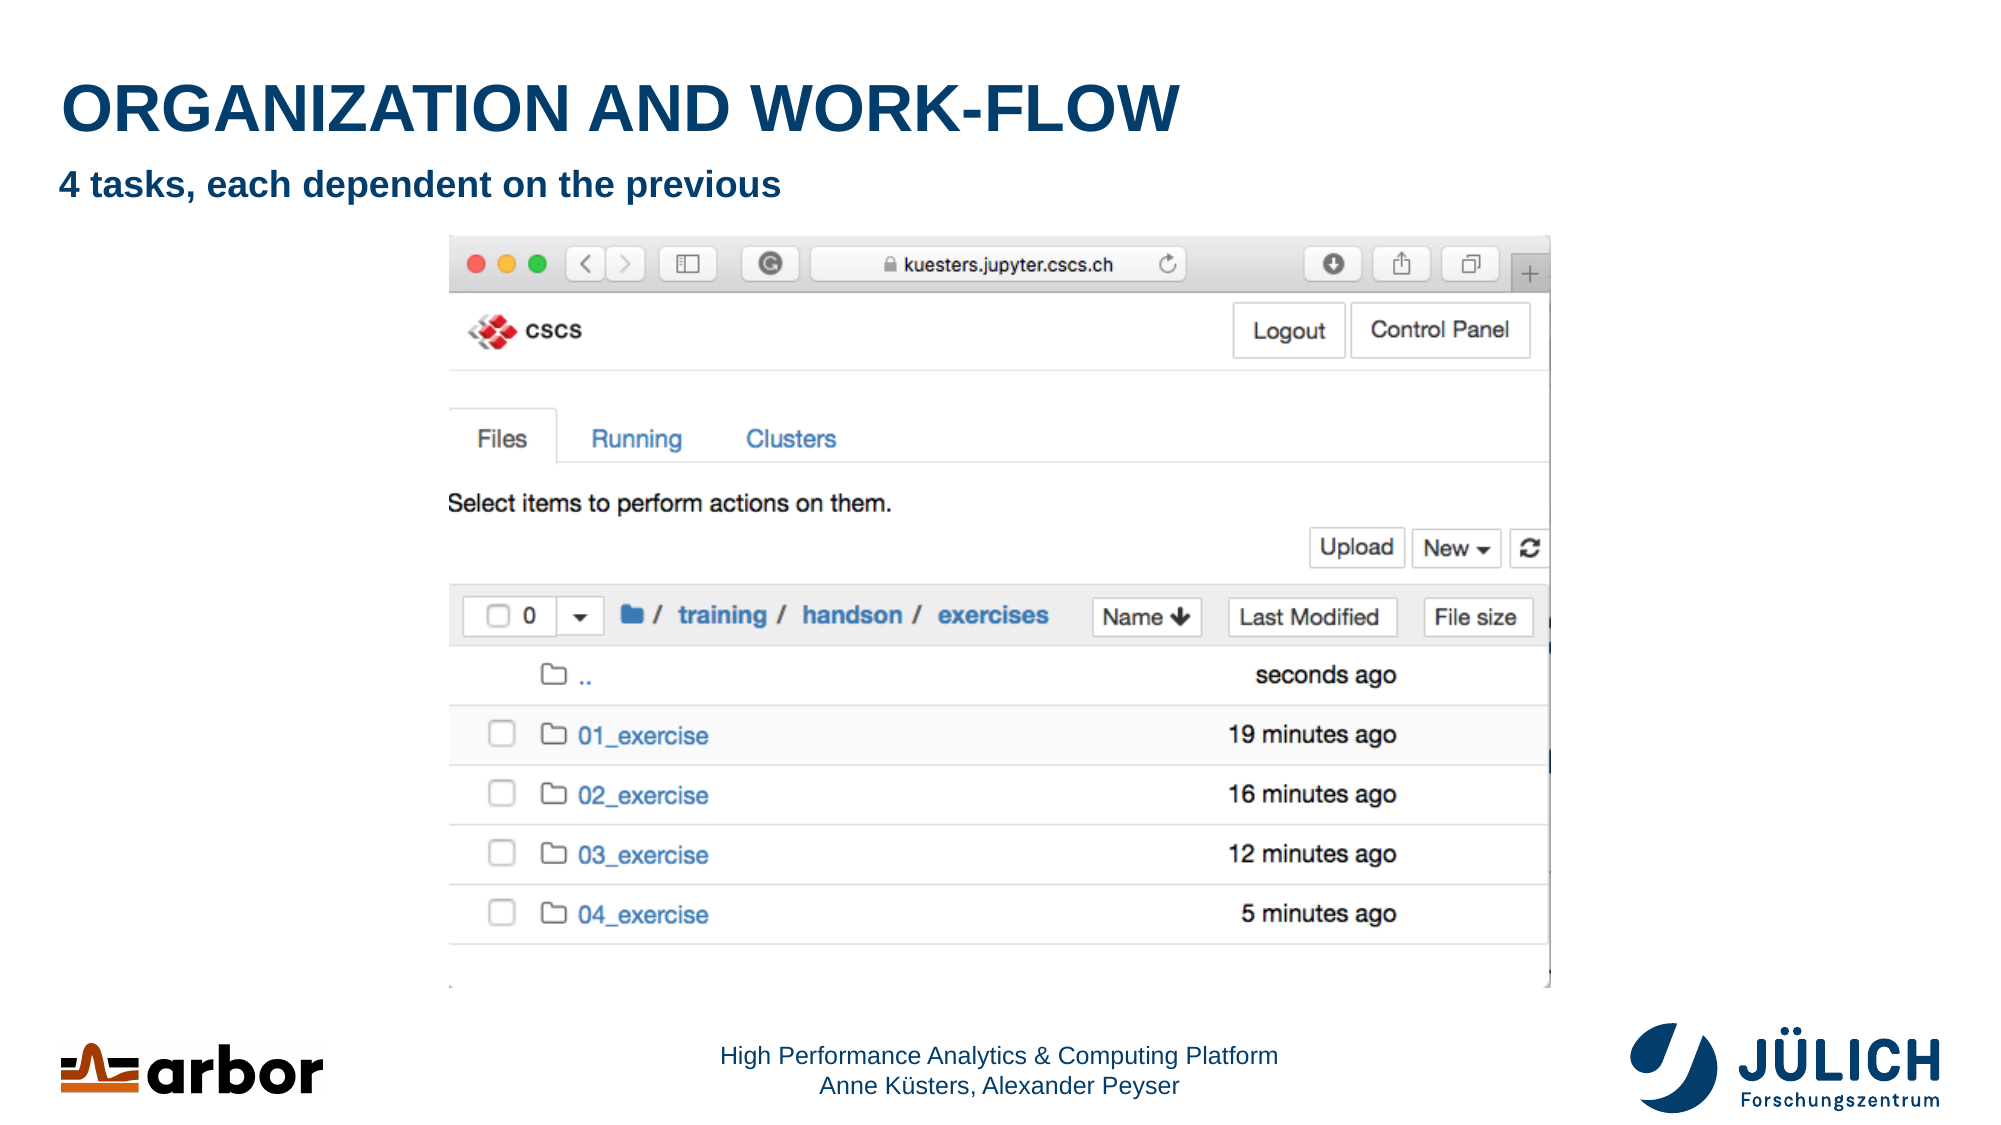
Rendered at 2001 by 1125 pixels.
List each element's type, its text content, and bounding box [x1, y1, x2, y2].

picture [61, 1043, 323, 1094]
title ORGANIZATION and work-flow [60, 53, 1940, 238]
list 4 tasks, each dependent on the previous [58, 154, 1937, 238]
picture [449, 235, 1551, 988]
slide_number High Performance Analytics & Computing Platform Anne Küsters, Alexander Peyser [603, 1039, 1397, 1106]
